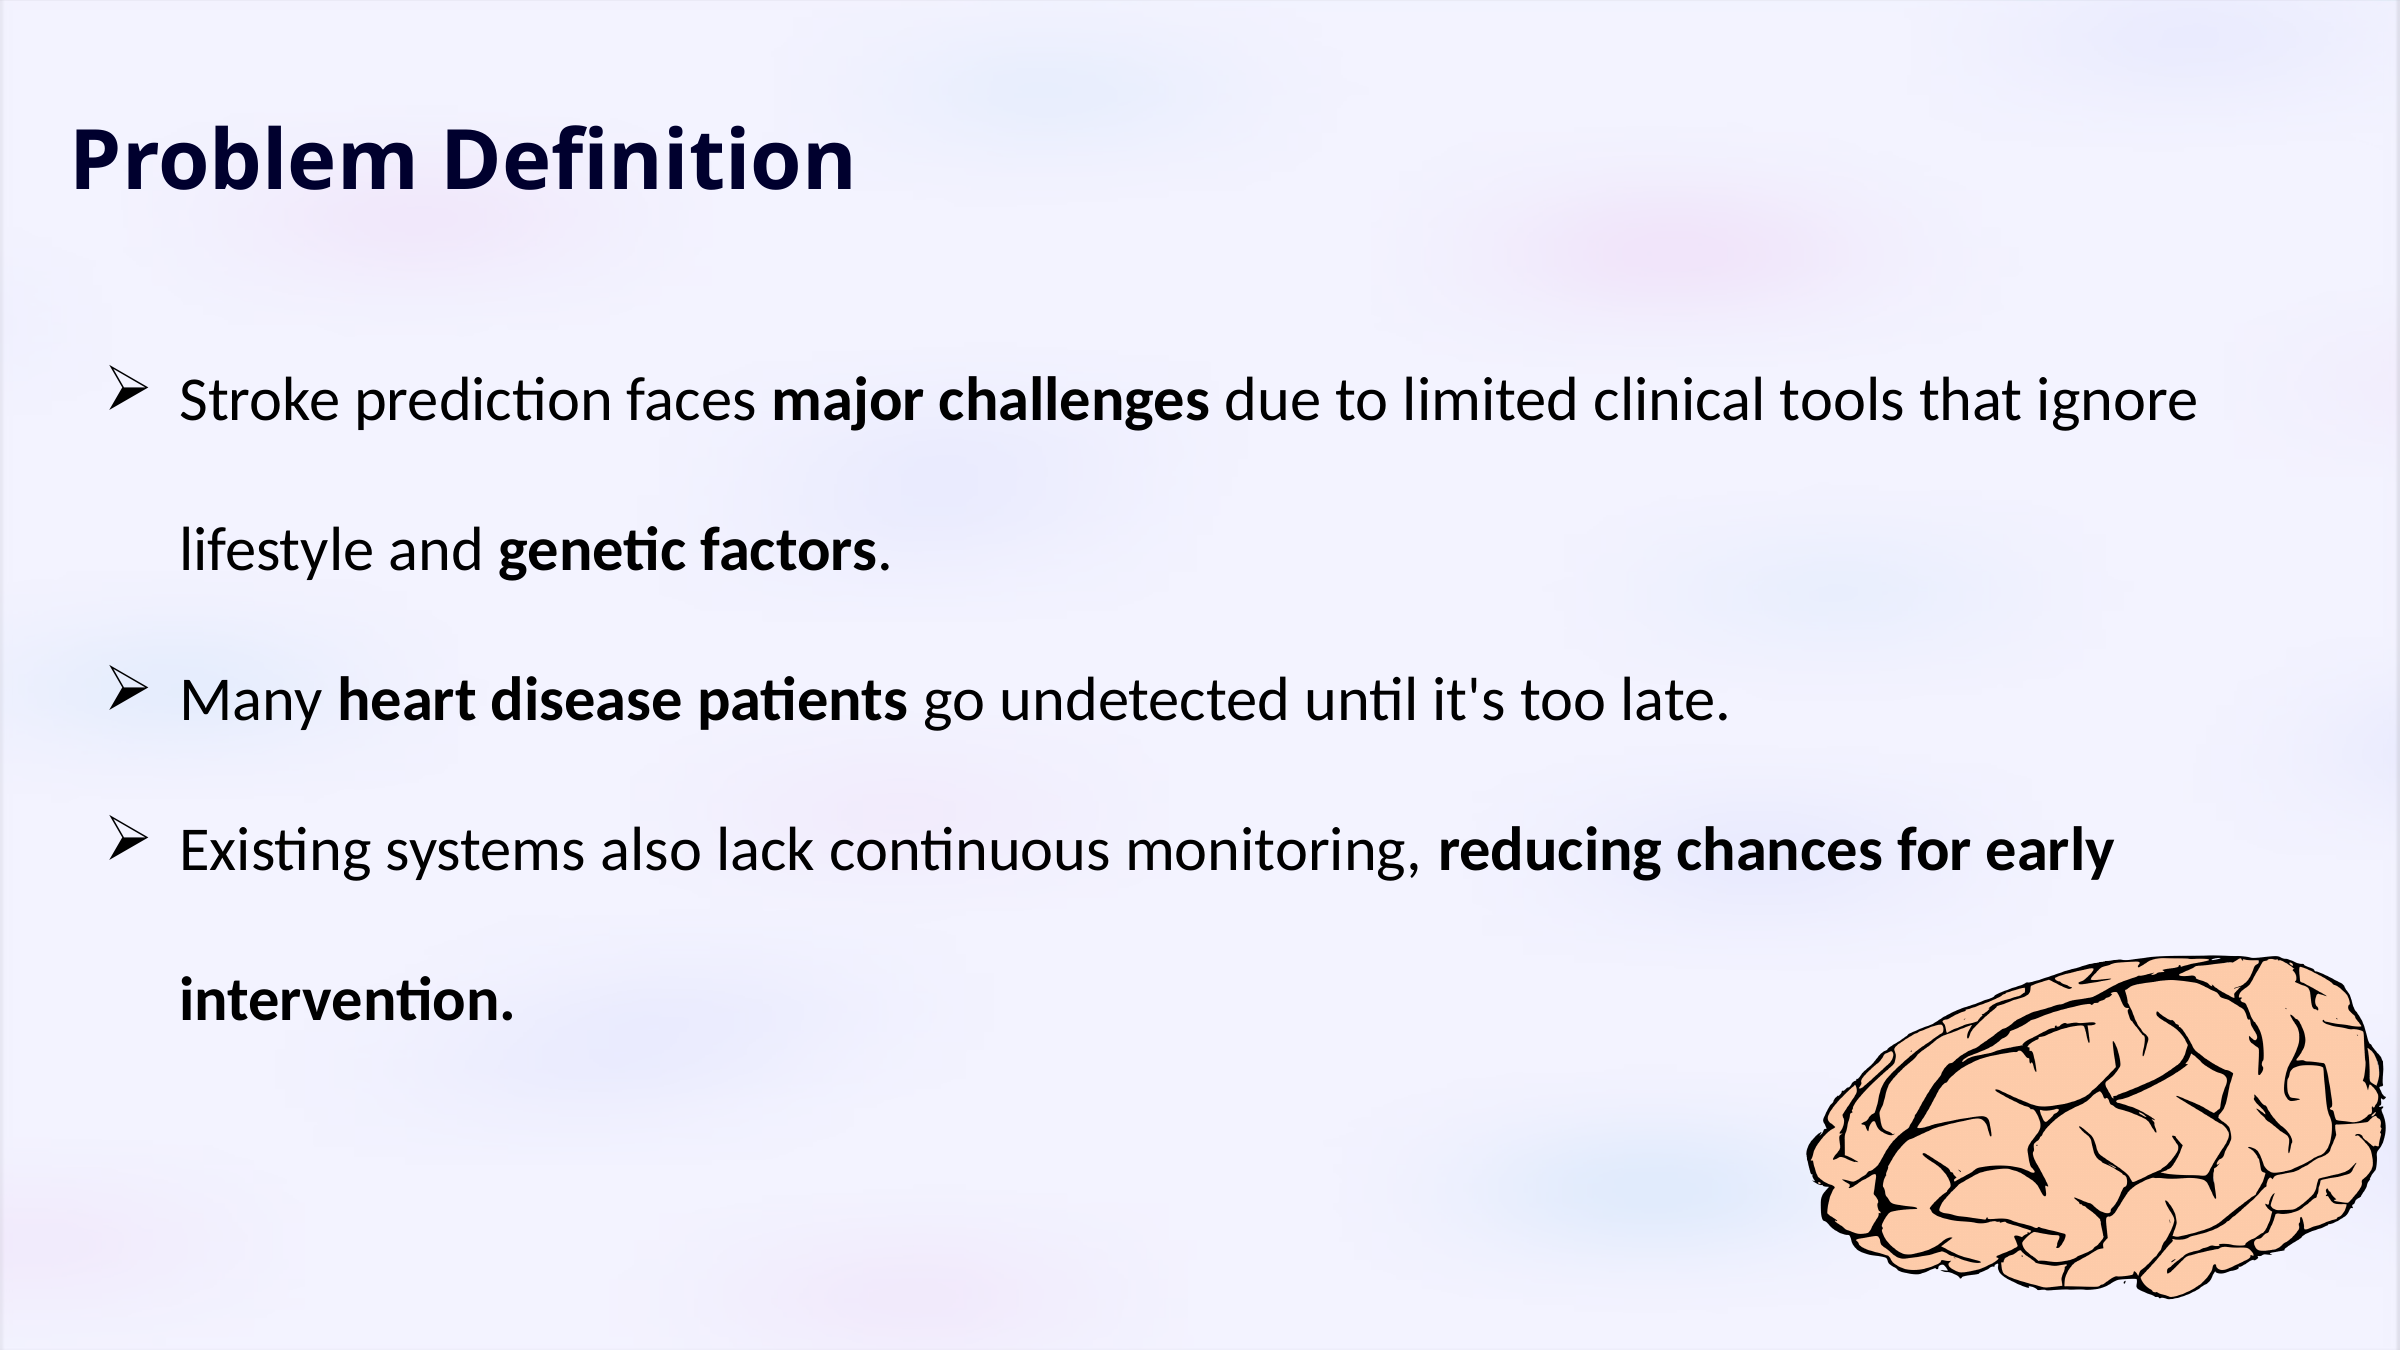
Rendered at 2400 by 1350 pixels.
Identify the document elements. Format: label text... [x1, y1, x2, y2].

text_box Problem Definition [55, 98, 2400, 214]
picture [1790, 964, 2400, 1350]
text_box Stroke prediction faces major challenges due to limited clinical tools that ignore lifestyle and genetic factors. Many heart disease patients go undetected until it's too late. Existing systems also lack continuous monitoring, reducing chances for early intervention. [89, 276, 2400, 1041]
